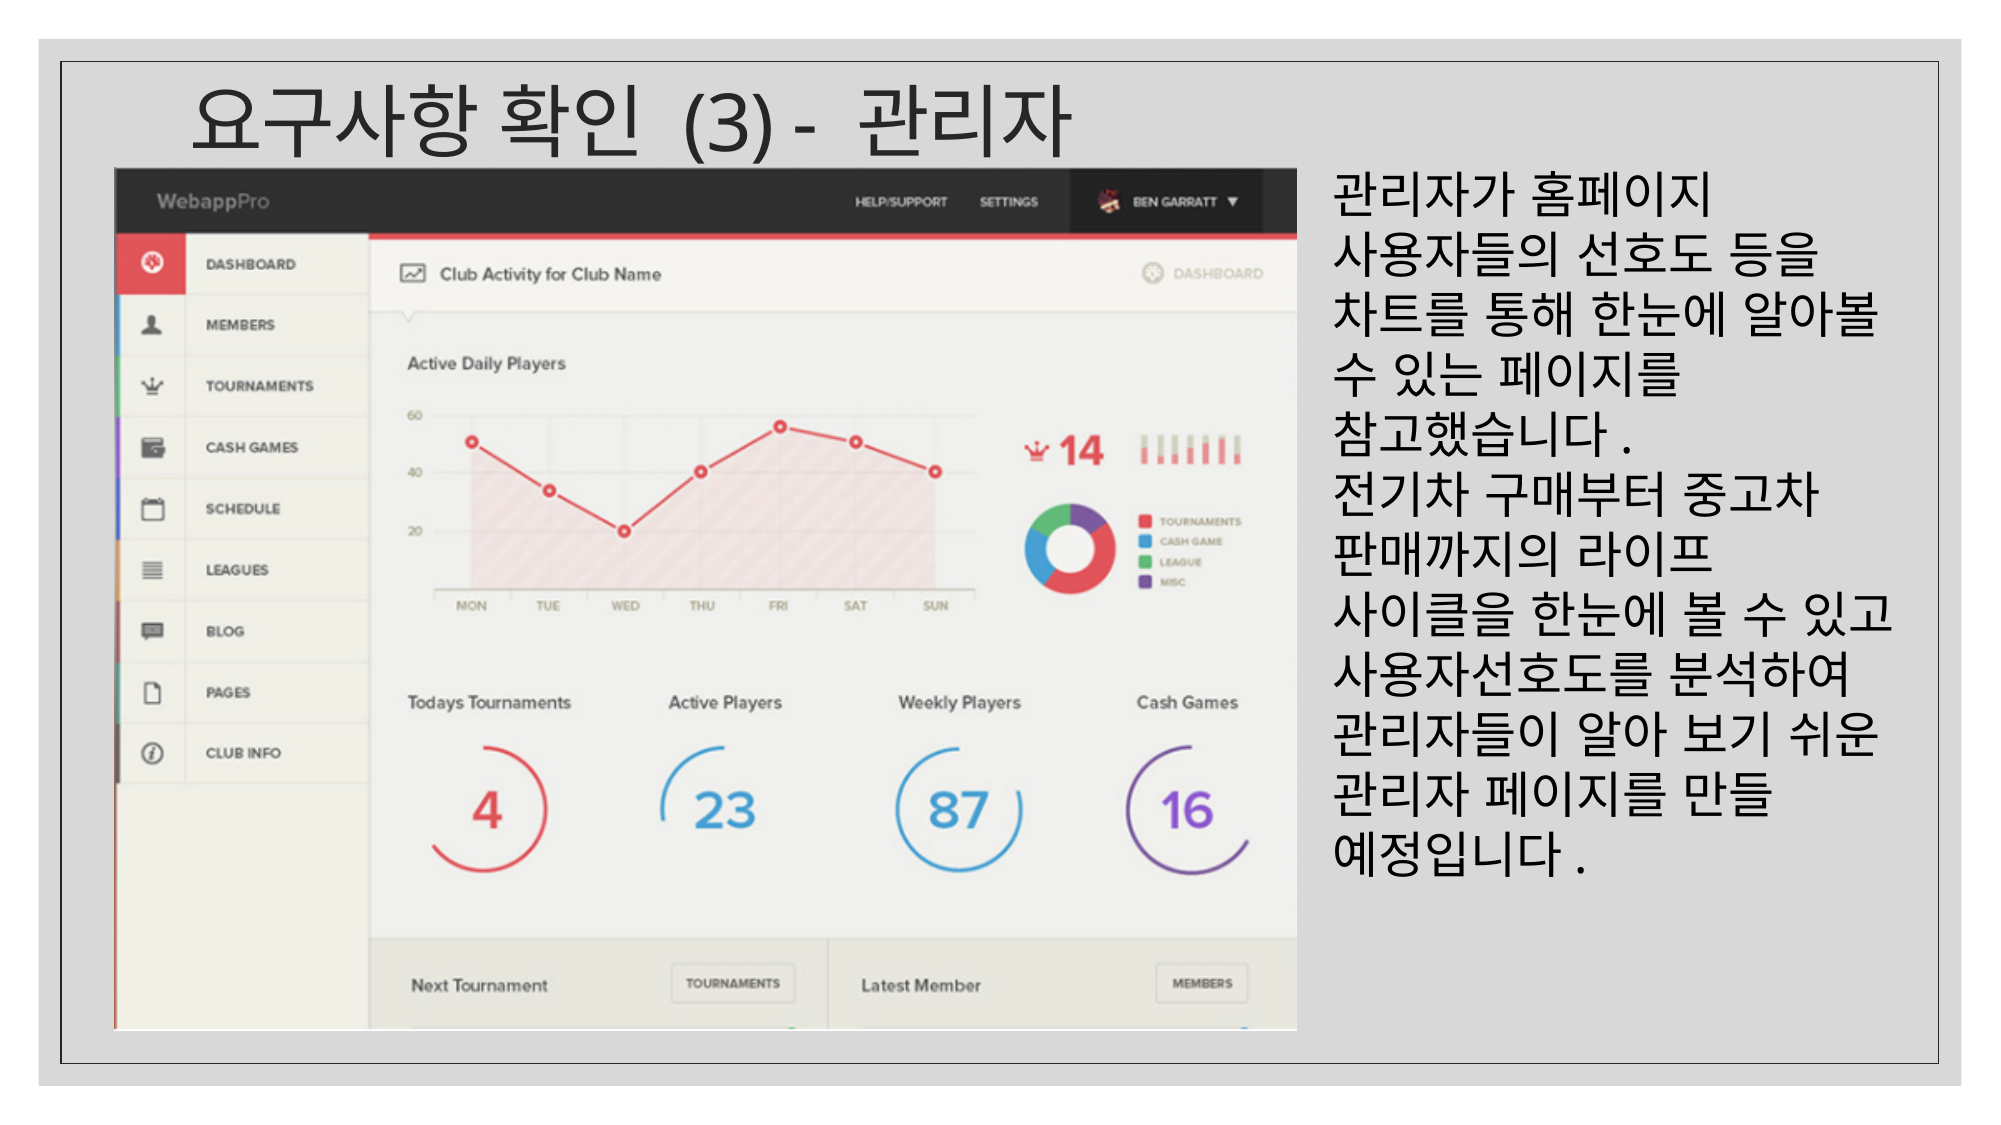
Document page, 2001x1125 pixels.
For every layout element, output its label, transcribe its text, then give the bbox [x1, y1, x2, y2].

text_box 관리자가 홈페이지 사용자들의 선호도 등을 차트를 통해 한눈에 알아볼 수 있는 페이지를 참고했습니다. 전기차 구매부터 중고차 판매까지의 라이프 사이클을 한눈에 볼 수 있고 사용자선호도를 분석하여 관리자들이 알아 보기 쉬운 관리자 페이지를 만들 예정입니다. [1317, 156, 1917, 891]
picture [114, 167, 1297, 1031]
title 요구사항 확인 (3) - 관리자 [174, 75, 1825, 177]
